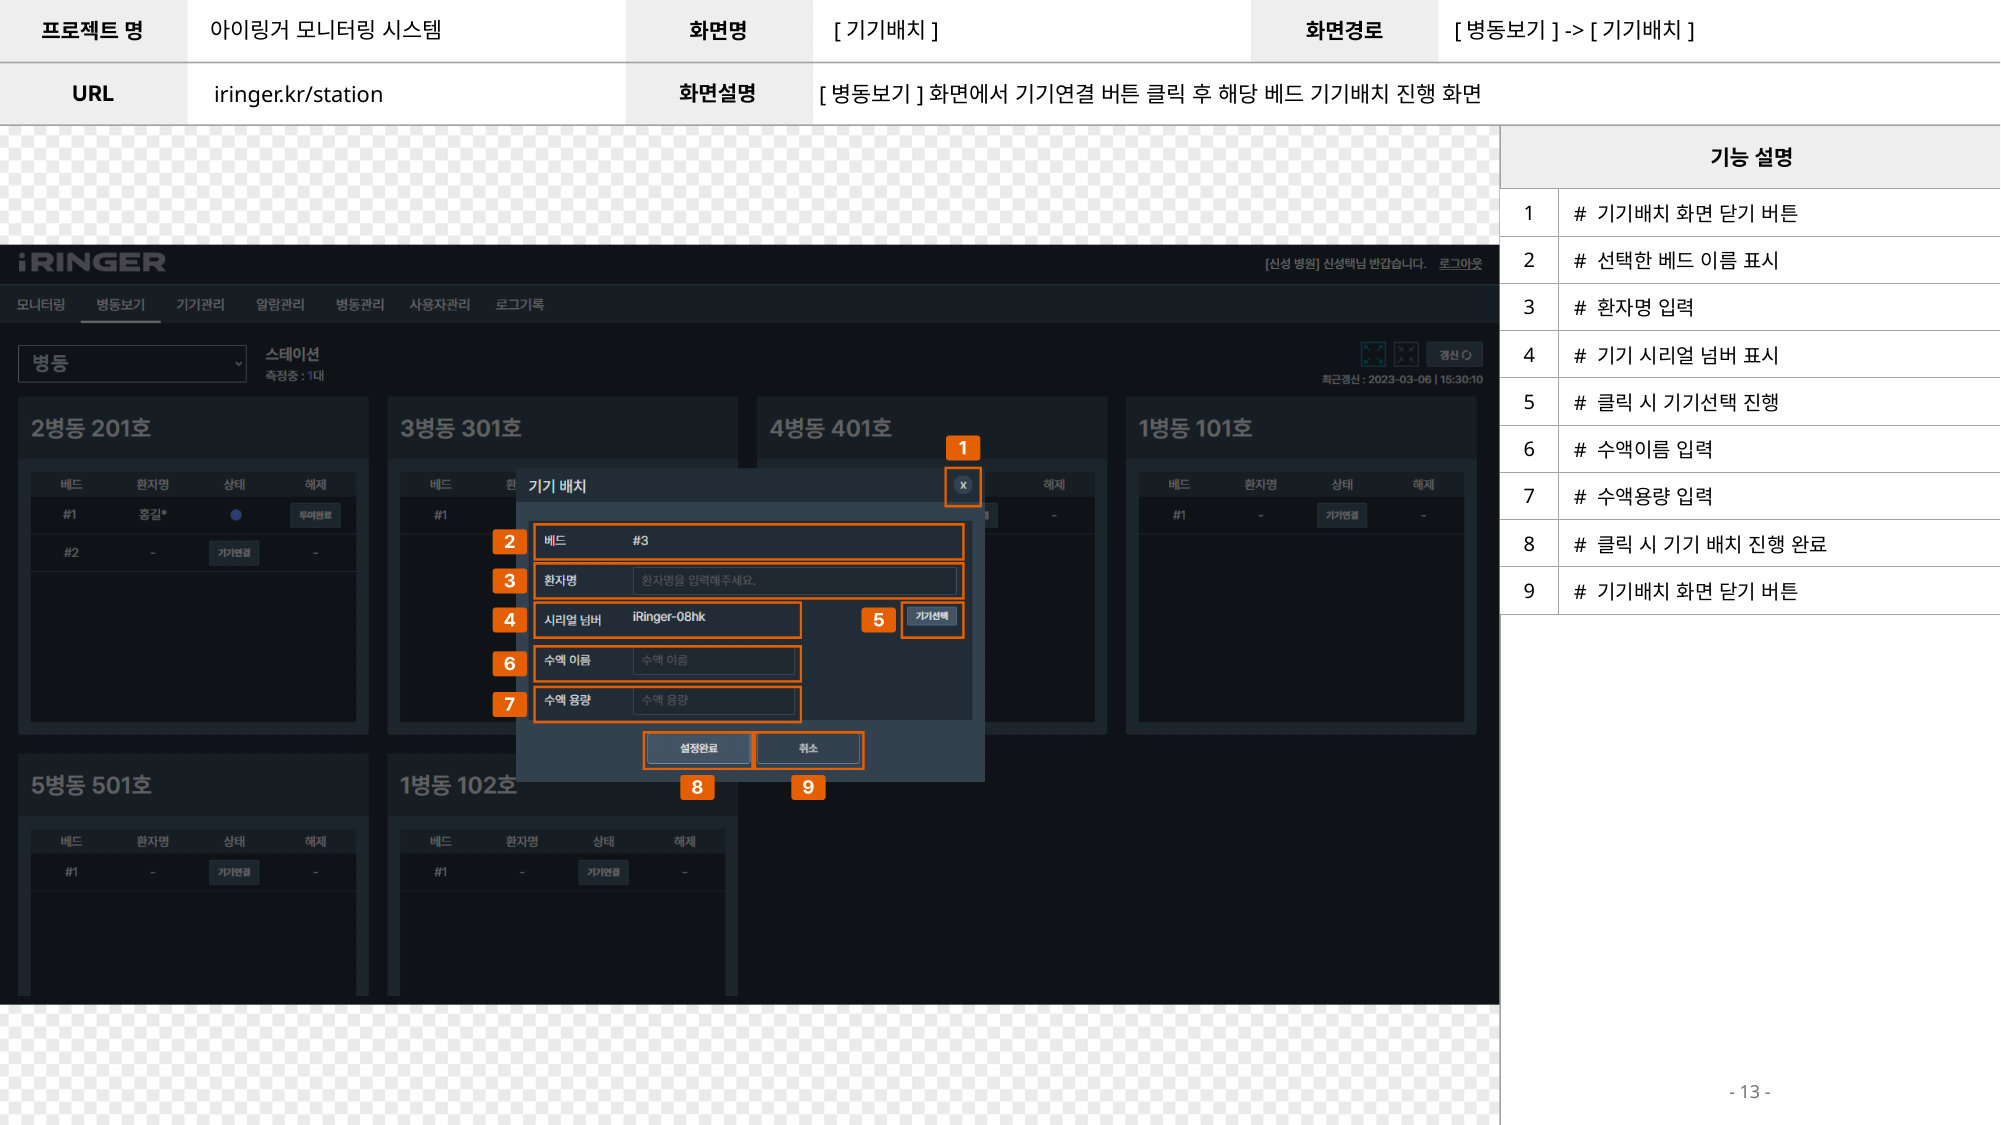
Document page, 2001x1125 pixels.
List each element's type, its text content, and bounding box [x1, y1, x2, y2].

table_cell 9 [1500, 567, 1558, 614]
table_cell 7 [1500, 473, 1558, 519]
table_cell 3 [1500, 284, 1558, 330]
table_cell # 클릭 시 기기 배치 진행 완료 [1559, 520, 2000, 566]
text_box - 13 - [1500, 1072, 2000, 1109]
table_header 1 [1500, 189, 1558, 236]
text_box [병동보기] -> [기기배치] [1439, 9, 1710, 51]
table_cell 4 [1500, 331, 1558, 377]
table_cell # 수액이름 입력 [1559, 426, 2000, 472]
text_box [병동보기]화면에서 기기연결 버튼 클릭 후 해당 베드 기기배치 진행 화면 [804, 72, 1498, 114]
table_cell # 기기 시리얼 넘버 표시 [1559, 331, 2000, 377]
text_box iringer.kr/station [199, 72, 399, 114]
table_cell # 클릭 시 기기선택 진행 [1559, 378, 2000, 425]
table_cell 5 [1500, 378, 1558, 425]
table_cell 2 [1500, 237, 1558, 283]
table_cell 8 [1500, 520, 1558, 566]
table_cell # 수액용량 입력 [1559, 473, 2000, 519]
table_cell # 환자명 입력 [1559, 284, 2000, 330]
text_box 아이링거 모니터링 시스템 [195, 9, 458, 51]
text_box [기기배치] [819, 9, 954, 51]
table_cell # 선택한 베드 이름 표시 [1559, 237, 2000, 283]
table_cell # 기기배치 화면 닫기 버튼 [1559, 567, 2000, 614]
picture [0, 0, 2001, 1125]
table_header # 기기배치 화면 닫기 버튼 [1559, 189, 2000, 236]
table_cell 6 [1500, 426, 1558, 472]
